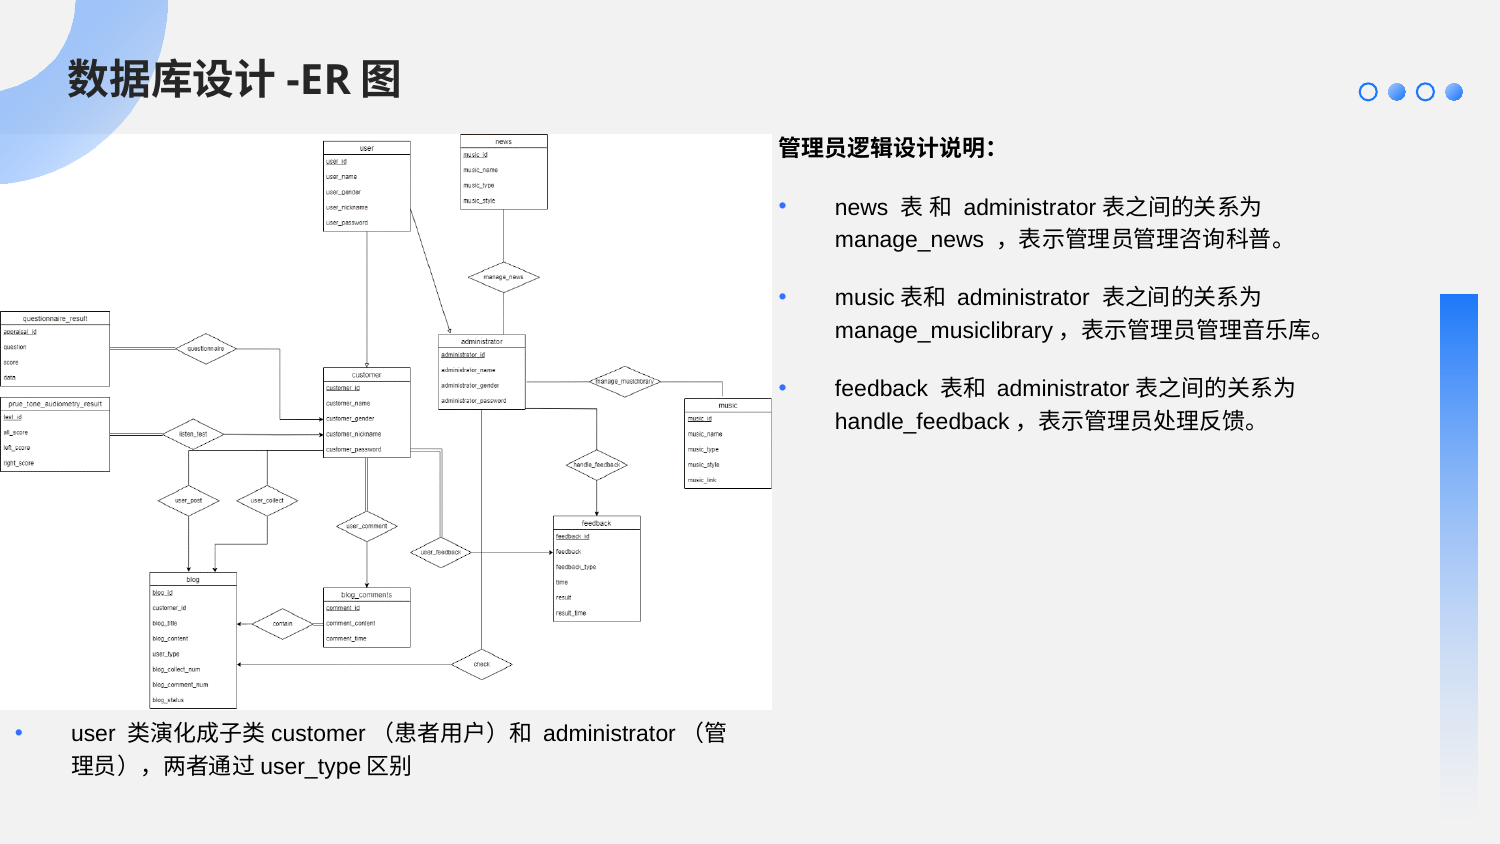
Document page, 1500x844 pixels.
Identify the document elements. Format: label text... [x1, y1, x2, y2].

text_box 管理员逻辑设计说明： news 表 和 administrator表之间的关系为manage_news ，表示管理员管理咨询科普。 music表和 administrator 表之间的关系为manage_musiclibrary，表示管理员管理音乐库。 feedback 表和 administrator表之间的关系为 handle_feedback，表示管理员处理反馈。 [763, 121, 1389, 442]
text_box [0, 59, 132, 134]
picture [0, 134, 772, 710]
text_box [62, 0, 169, 45]
text_box [1415, 82, 1435, 102]
text_box [1358, 82, 1378, 102]
text_box 数据库设计-ER图 [52, 45, 571, 111]
text_box [1387, 82, 1407, 102]
text_box [1439, 293, 1479, 820]
text_box [1444, 82, 1464, 102]
text_box user 类演化成子类customer（患者用户）和 administrator（管理员），两者通过user_type区别 [0, 710, 750, 787]
